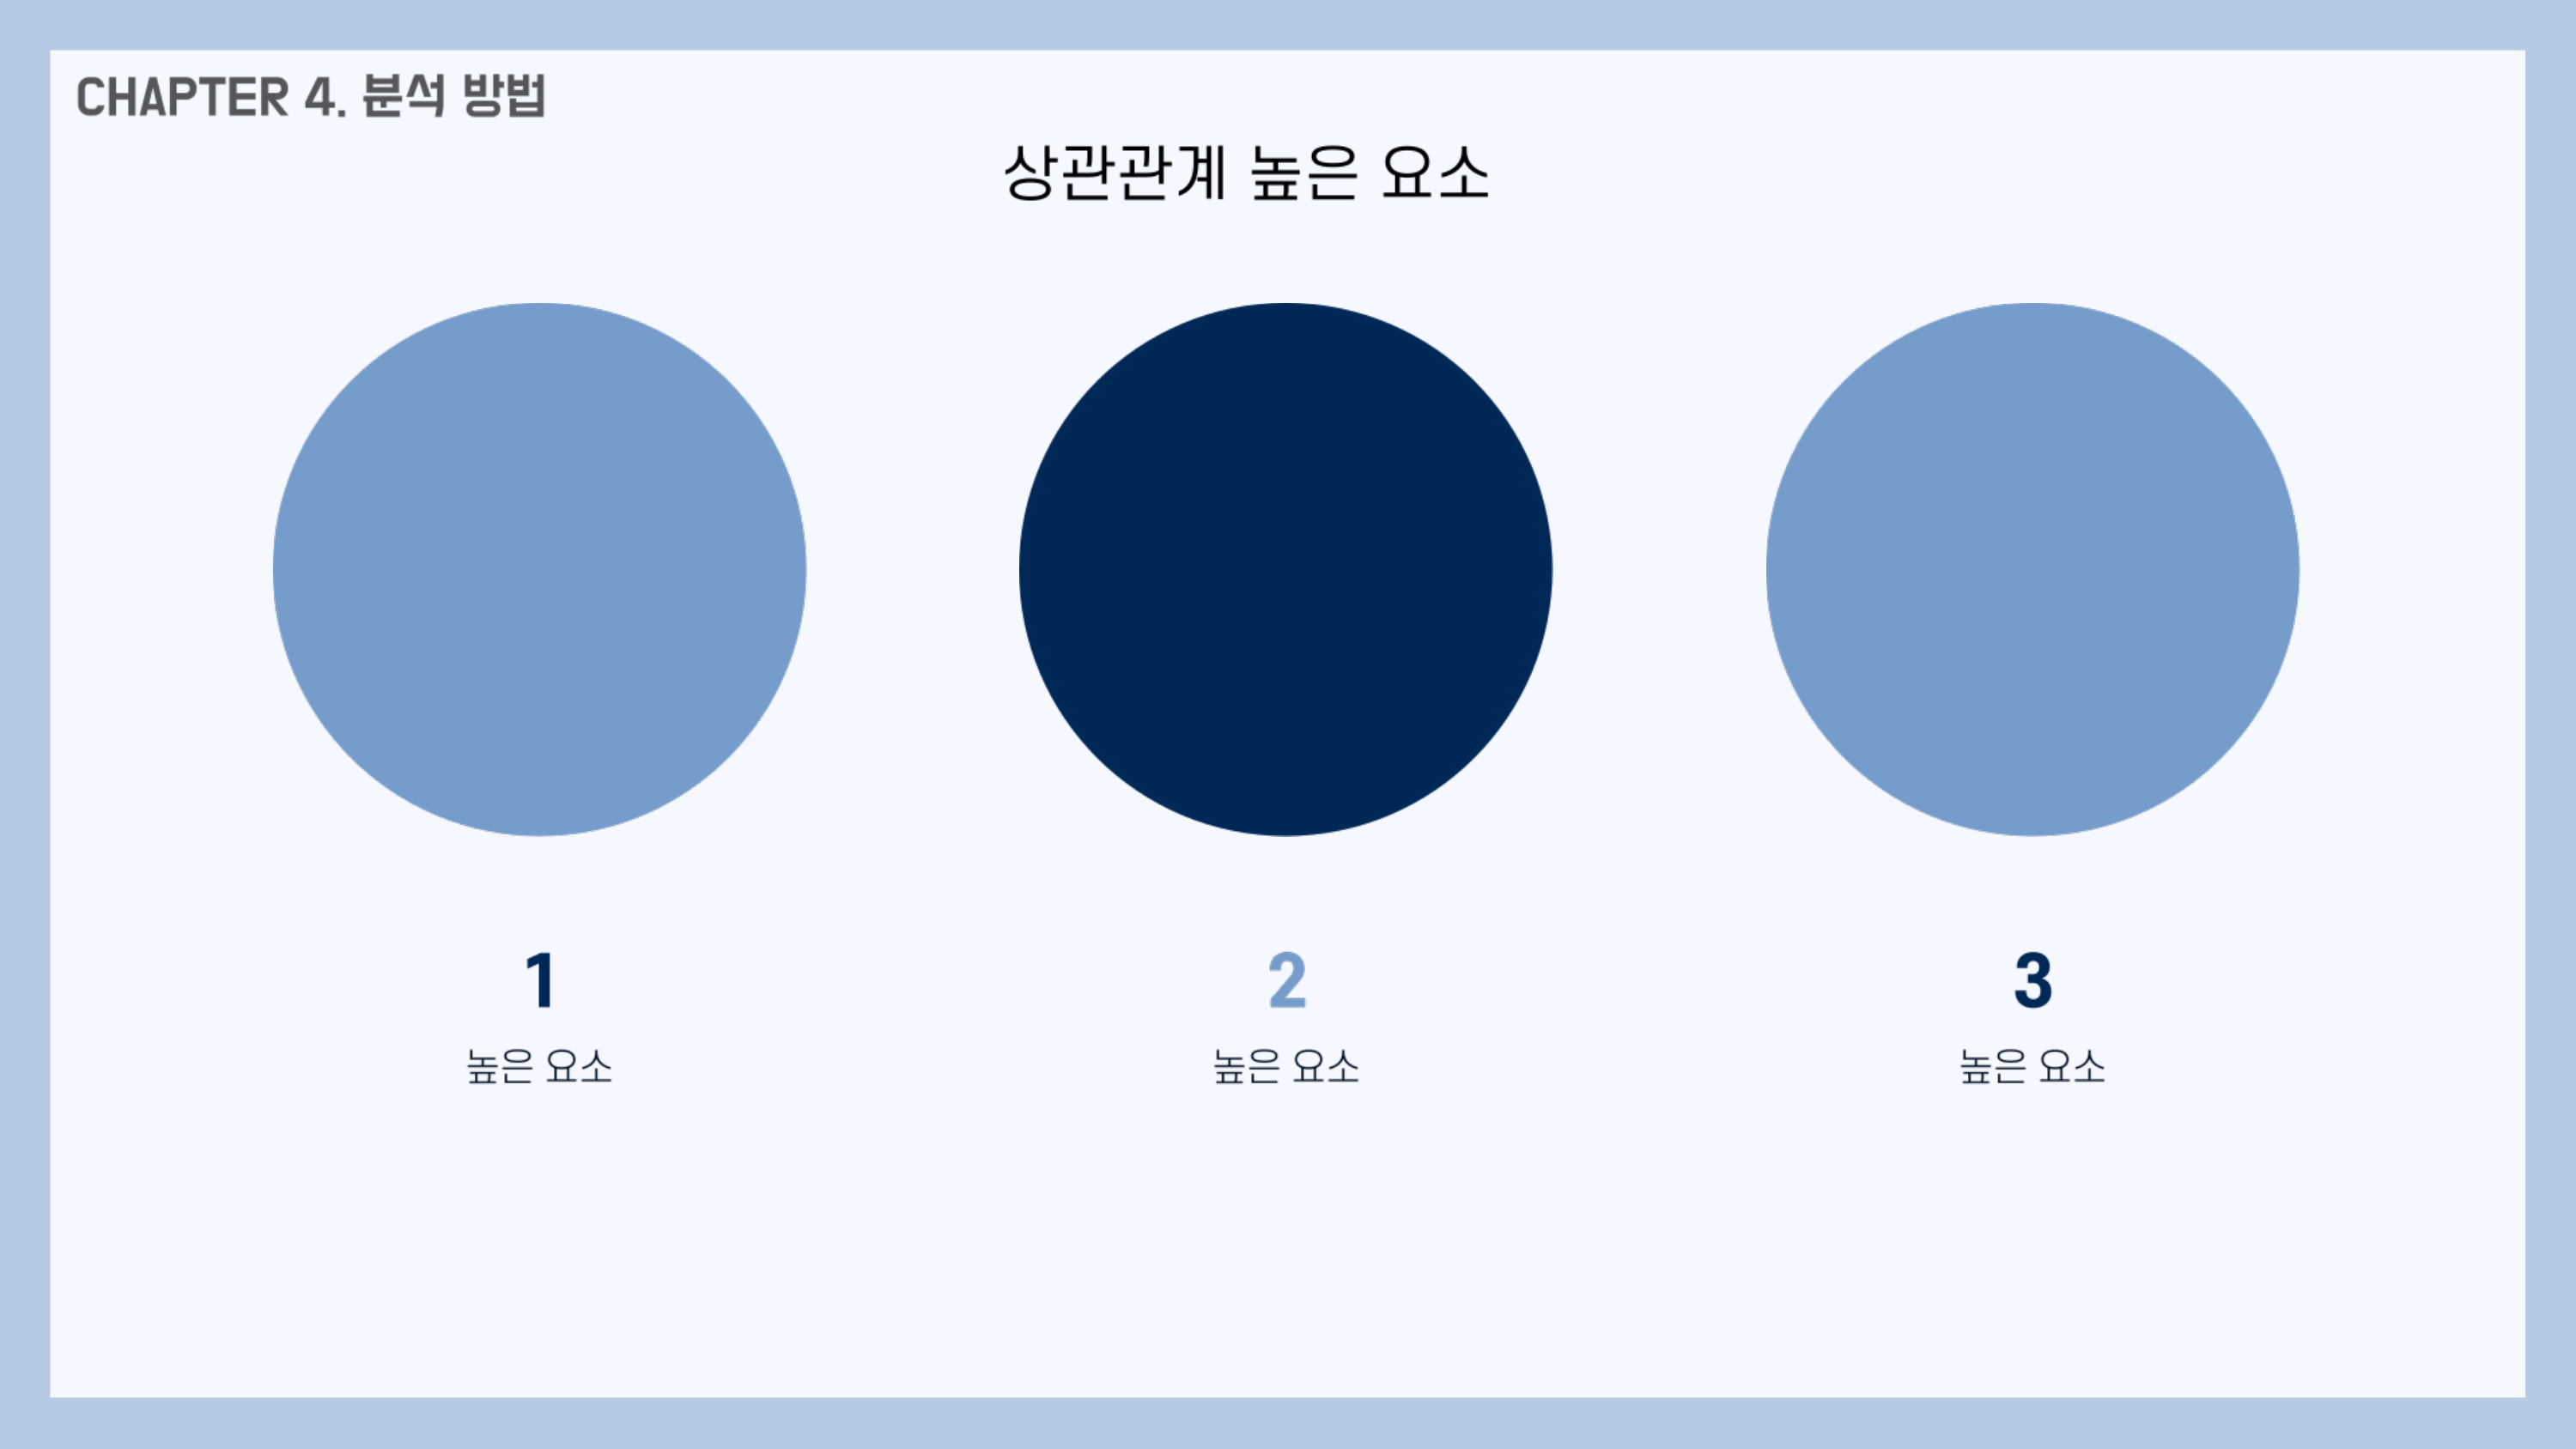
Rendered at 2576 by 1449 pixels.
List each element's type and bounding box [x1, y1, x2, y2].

text_box [1765, 302, 2300, 837]
text_box [1019, 302, 1554, 837]
text_box [930, 931, 1643, 1093]
text_box [272, 302, 807, 837]
picture [0, 66, 568, 147]
text_box [0, 0, 2576, 1449]
text_box [1677, 931, 2389, 1093]
picture [803, 121, 1519, 239]
text_box [184, 931, 896, 1093]
